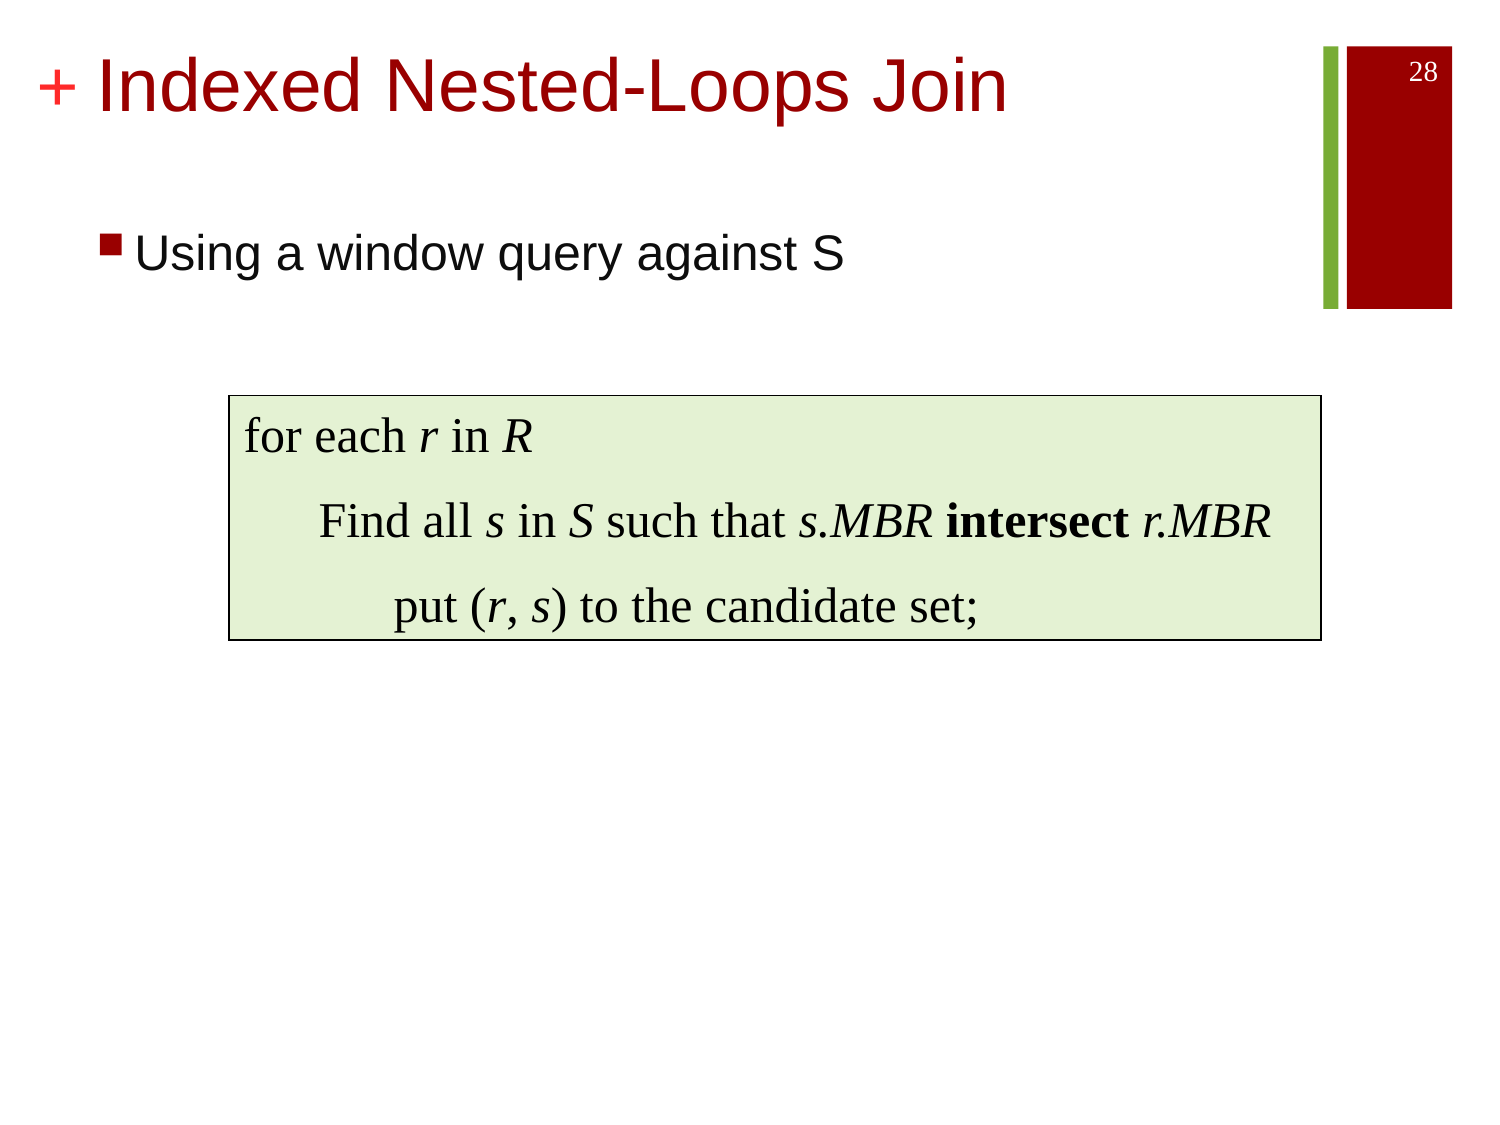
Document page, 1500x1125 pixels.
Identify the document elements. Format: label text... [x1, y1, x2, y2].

text_box for each r in R Find all s in S such that s.MBR intersect r.MBR put (r, s) to the candidate set; [228, 395, 1322, 641]
title Indexed Nested-Loops Join [81, 29, 1322, 212]
slide_number 28 [1362, 39, 1454, 100]
list Using a window query against S [81, 212, 1322, 1025]
